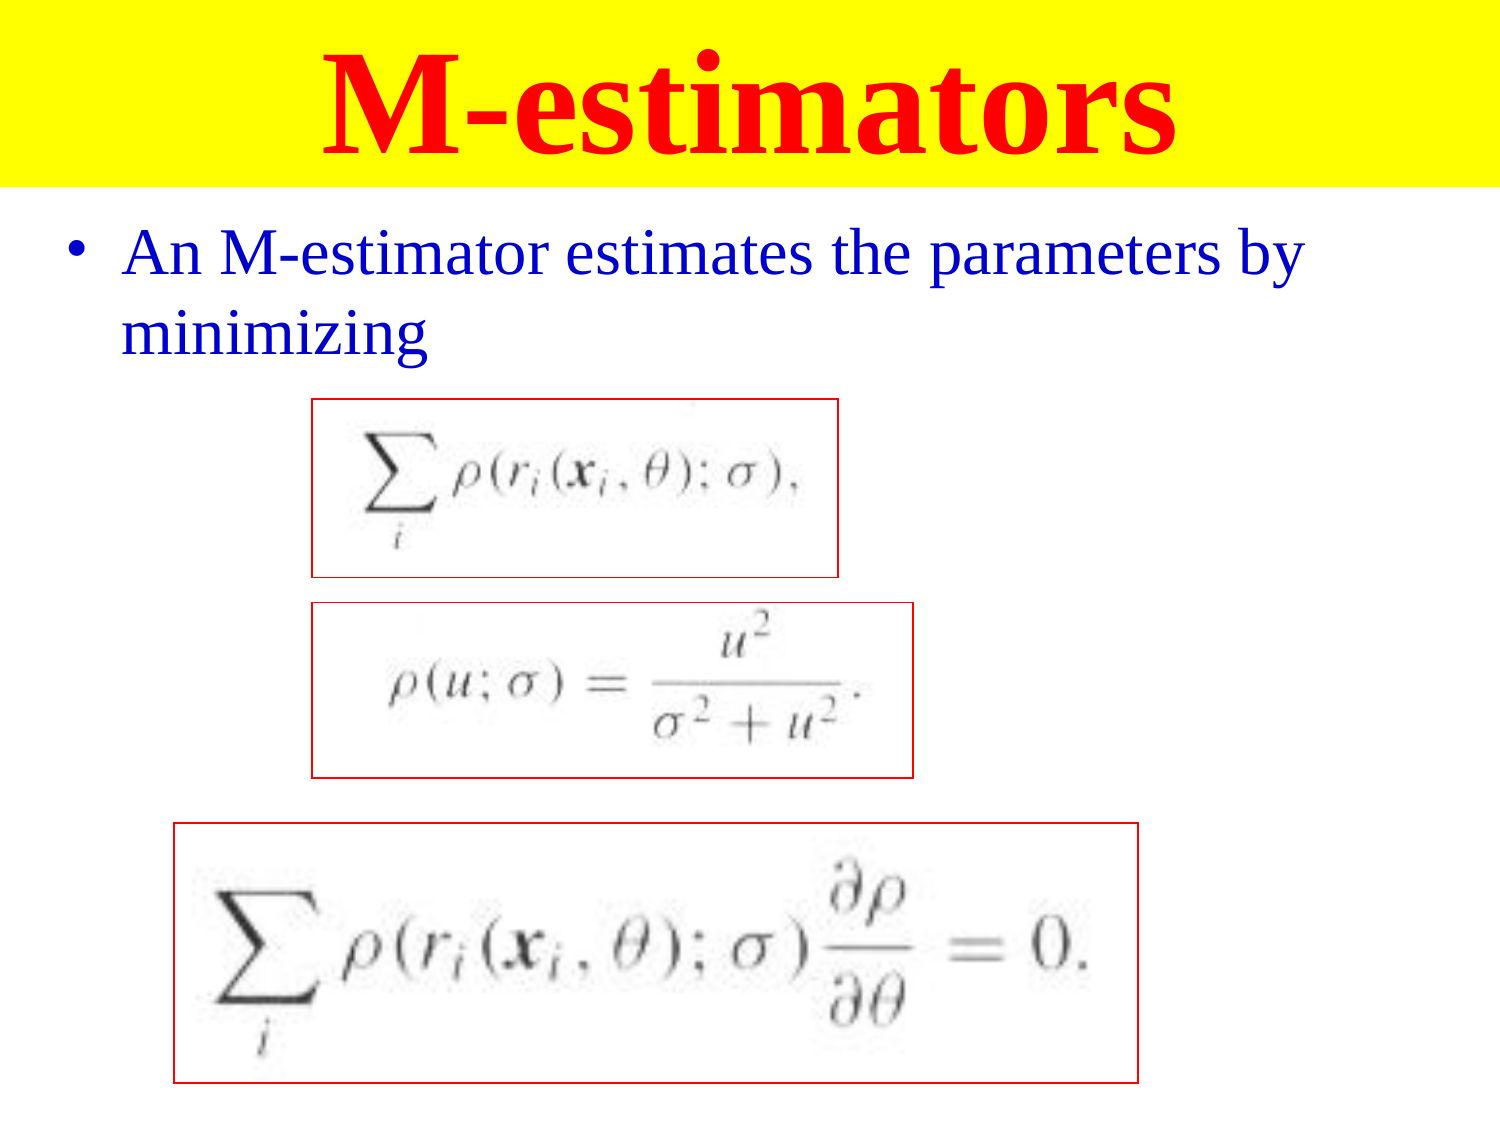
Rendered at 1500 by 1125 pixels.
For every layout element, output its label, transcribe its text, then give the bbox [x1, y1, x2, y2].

title M-estimators [0, 0, 1500, 188]
list An M-estimator estimates the parameters by minimizing [50, 200, 1450, 375]
picture [312, 602, 913, 778]
picture [174, 823, 1138, 1083]
picture [312, 399, 838, 577]
